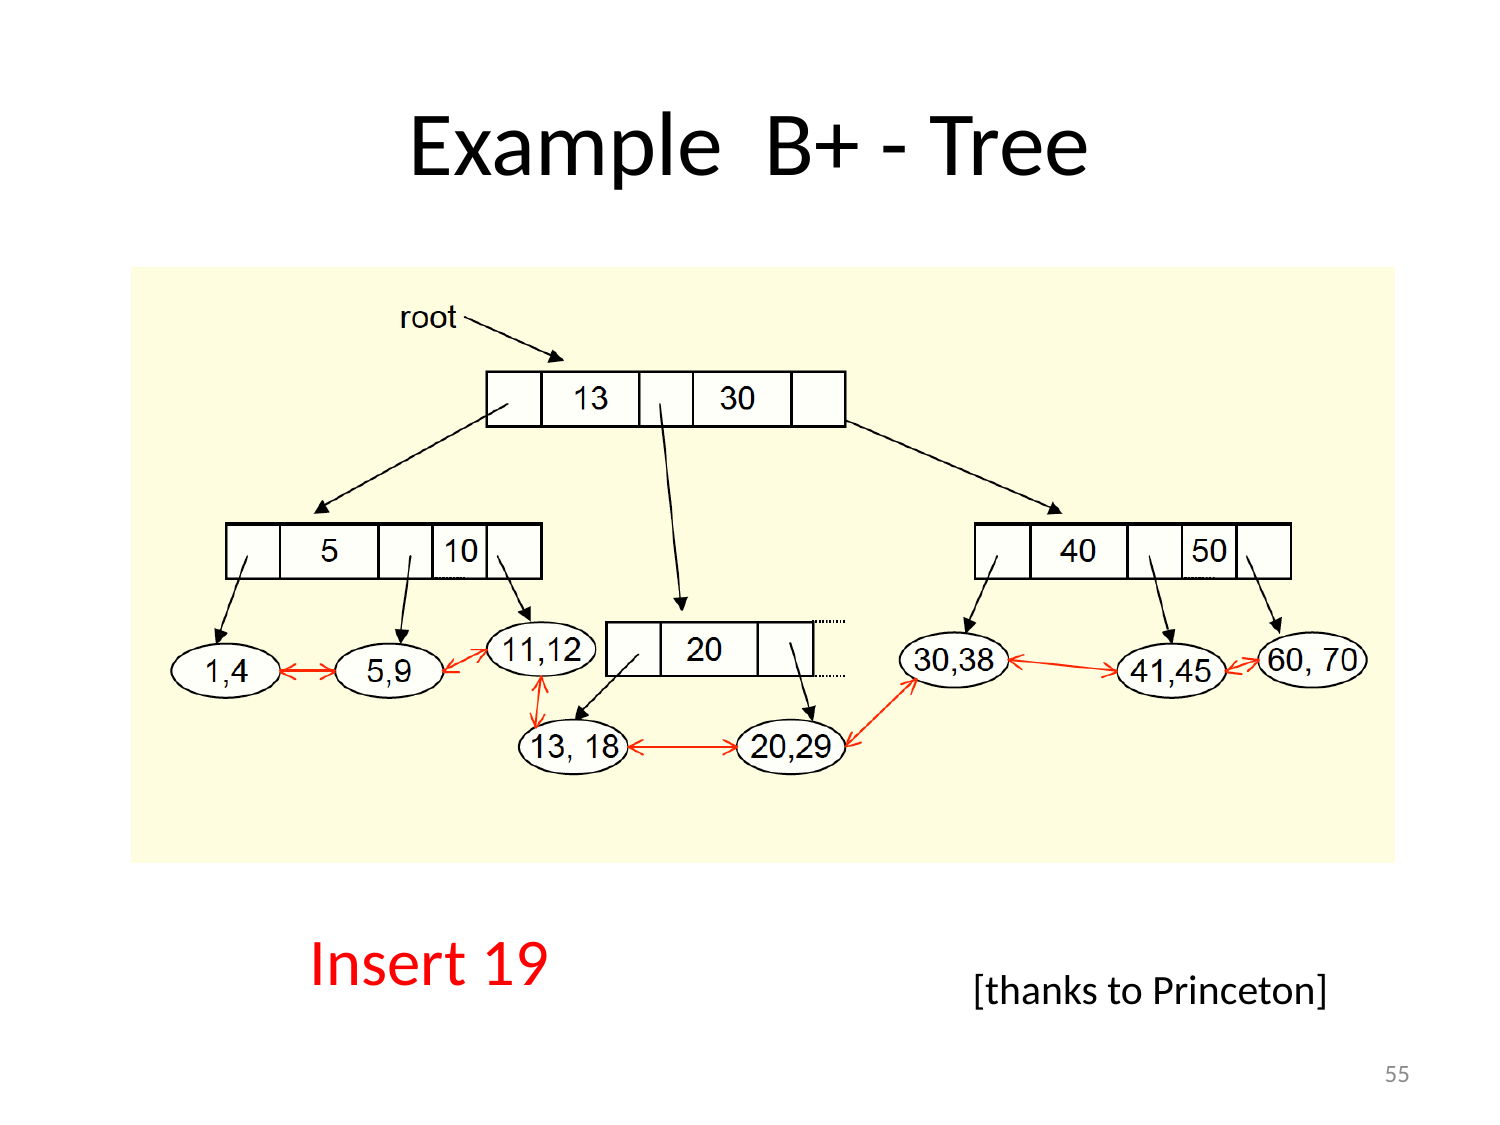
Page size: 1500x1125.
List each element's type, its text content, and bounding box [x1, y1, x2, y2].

slide_number 55 [1074, 1042, 1425, 1103]
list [131, 139, 1395, 990]
text_box [thanks to Princeton] [957, 997, 1344, 1020]
title Example B+ - Tree [75, 45, 1425, 233]
text_box Insert 19 [114, 871, 745, 1047]
